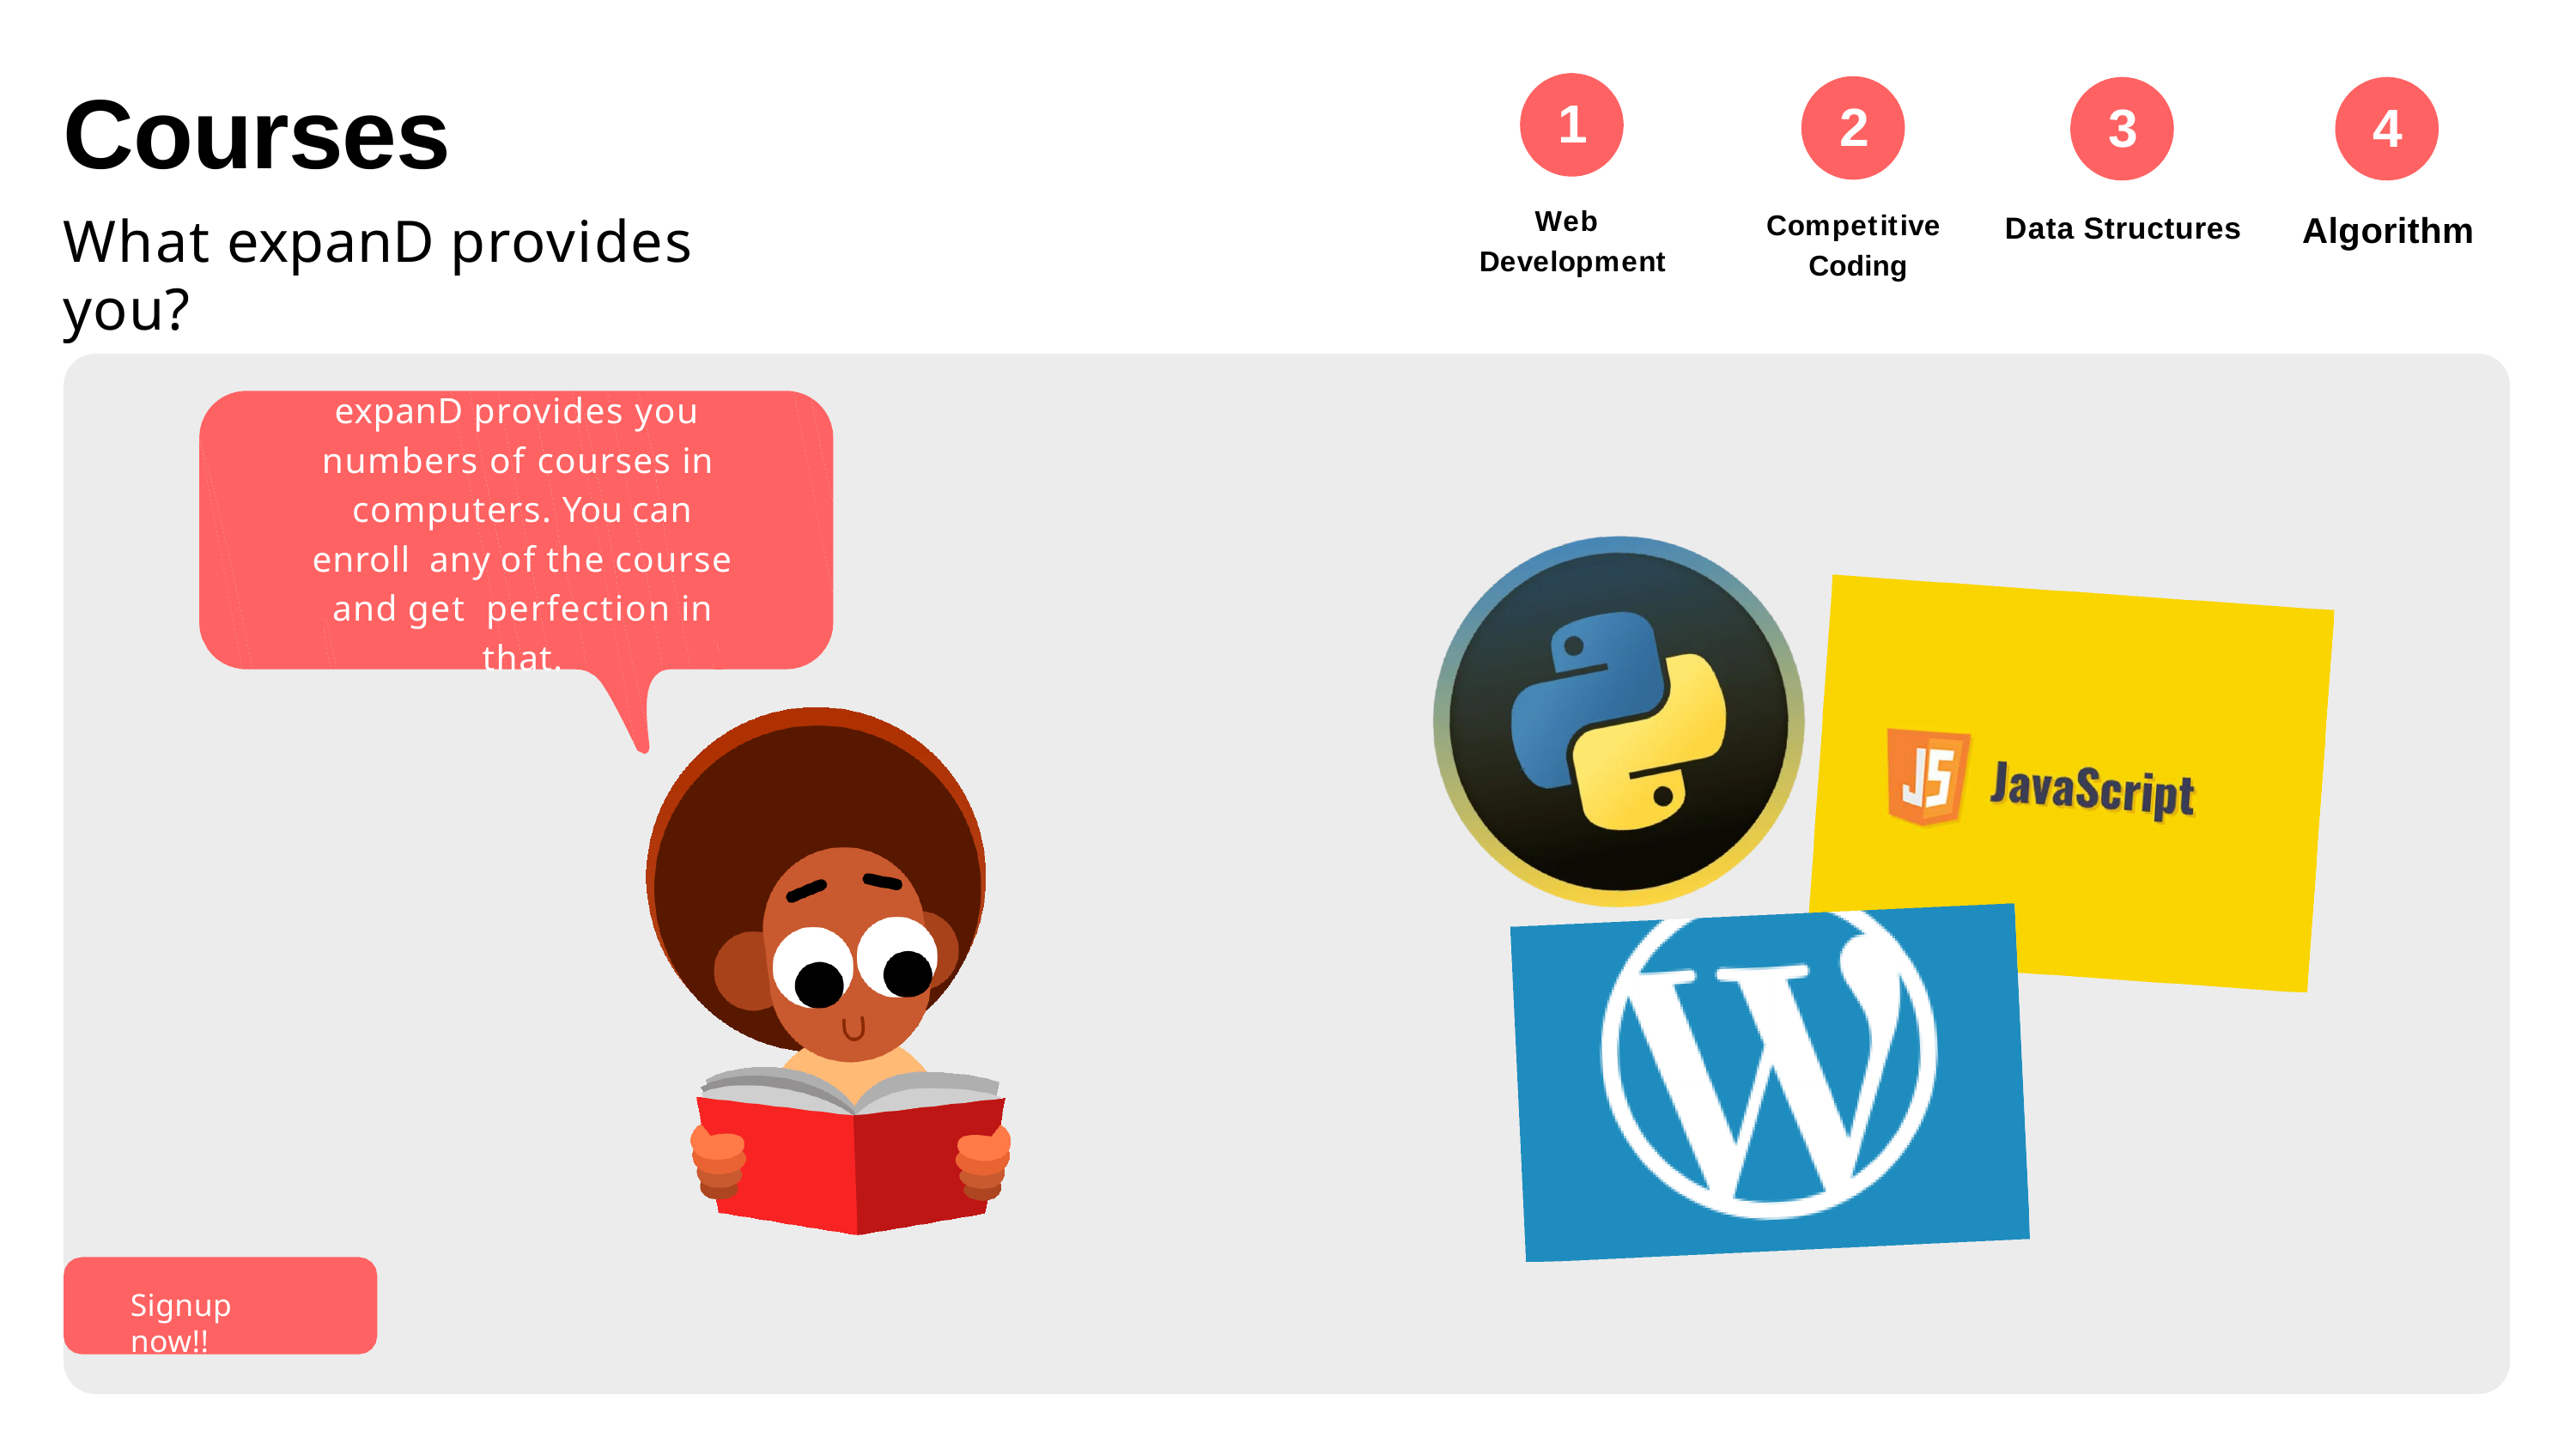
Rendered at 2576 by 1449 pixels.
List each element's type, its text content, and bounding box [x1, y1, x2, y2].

text_box [2086, 76, 2159, 92]
text_box 2 Competitive Coding [1763, 91, 1943, 282]
title Courses What expanD provides you? [61, 40, 812, 343]
text_box 4 Algorithm [2299, 92, 2476, 252]
picture [646, 705, 1050, 1236]
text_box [63, 353, 2511, 1395]
text_box 3 Data Structures [2001, 92, 2244, 246]
text_box [2350, 76, 2424, 92]
text_box [1535, 73, 1608, 88]
text_box 1 Web Development [1474, 88, 1669, 277]
text_box [1817, 76, 1890, 91]
